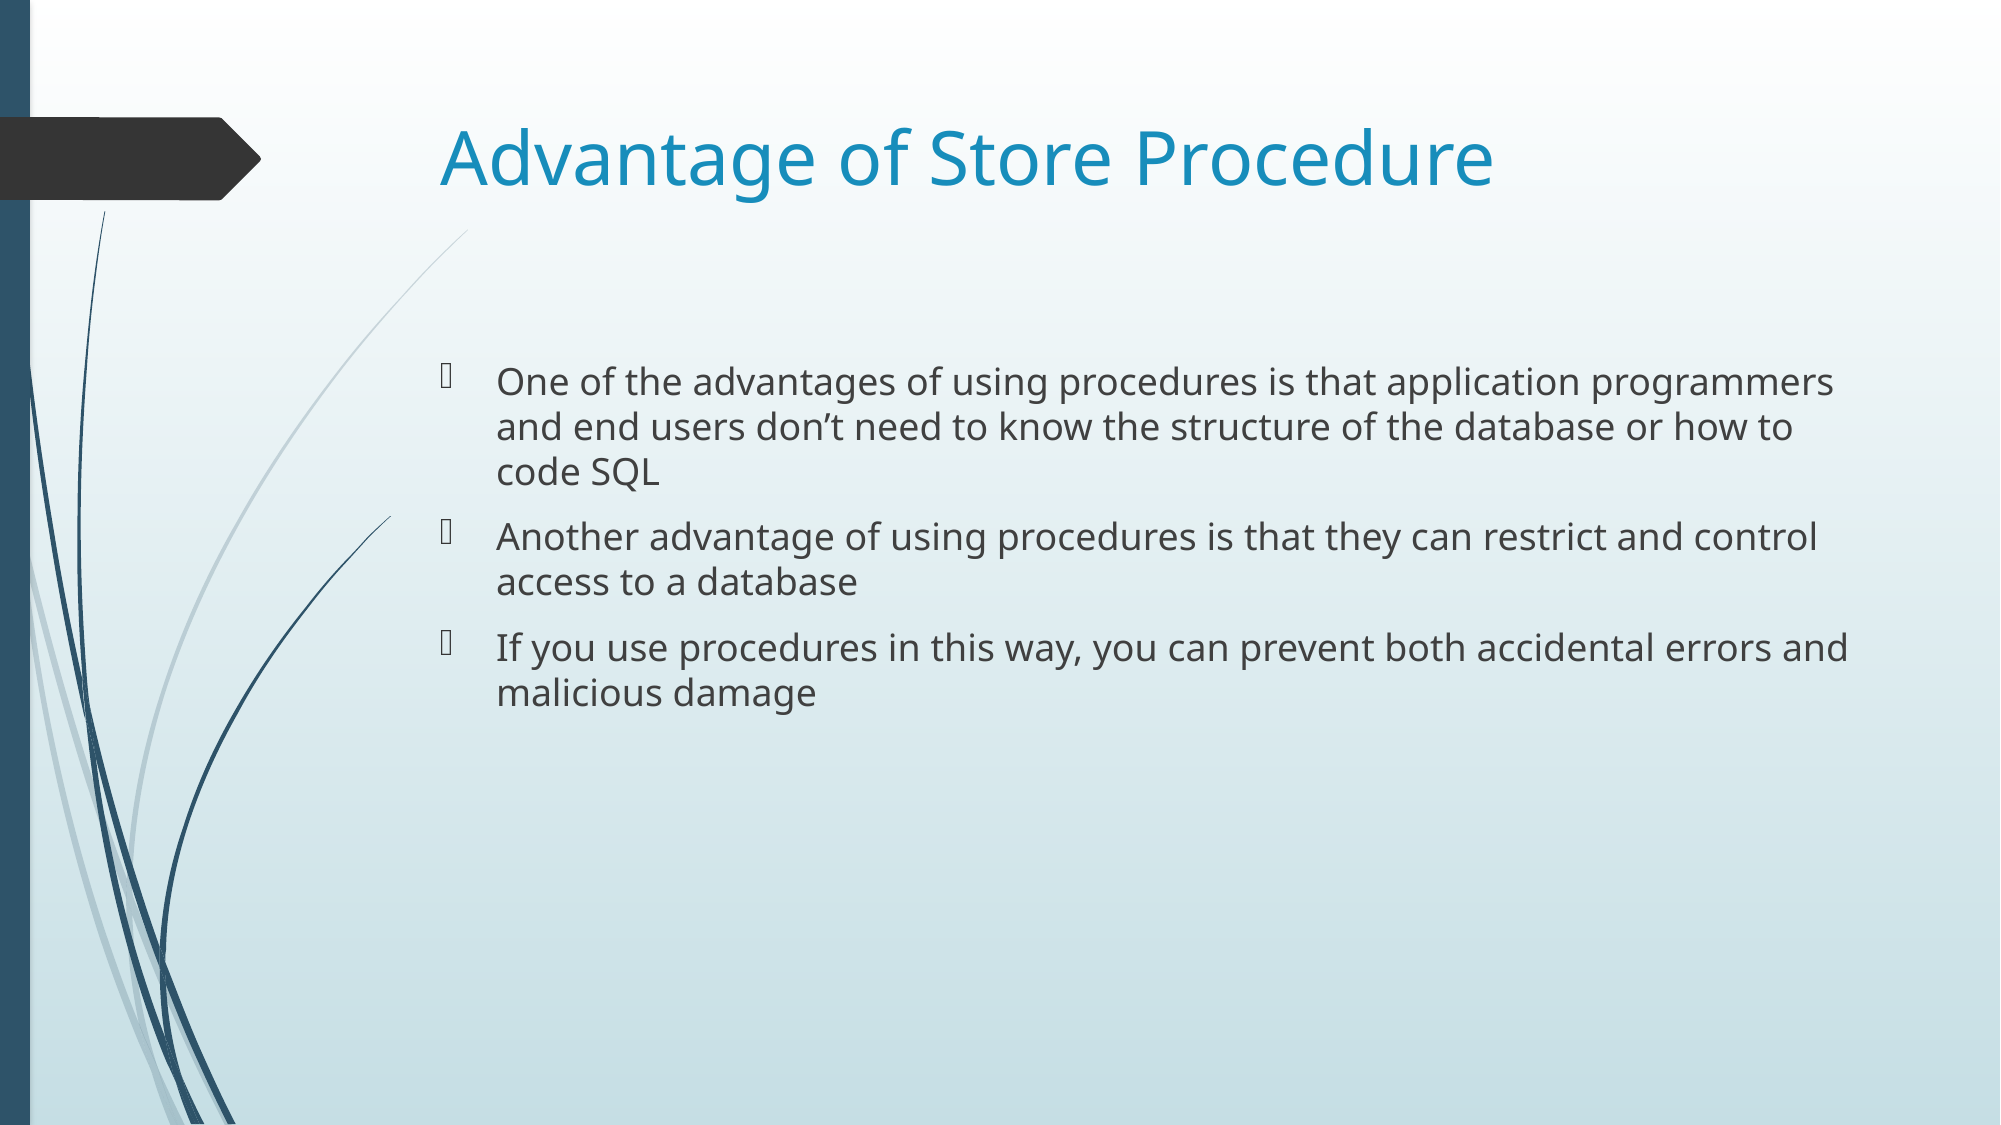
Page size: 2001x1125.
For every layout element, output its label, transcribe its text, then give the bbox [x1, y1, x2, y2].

title Advantage of Store Procedure [425, 102, 1888, 313]
list One of the advantages of using procedures is that application programmers and end users don’t need to know the structure of the database or how to code SQL Another advantage of using procedures is that they can restrict and control access to a database If you use procedures in this way, you can prevent both accidental errors and malicious damage [424, 350, 1888, 970]
